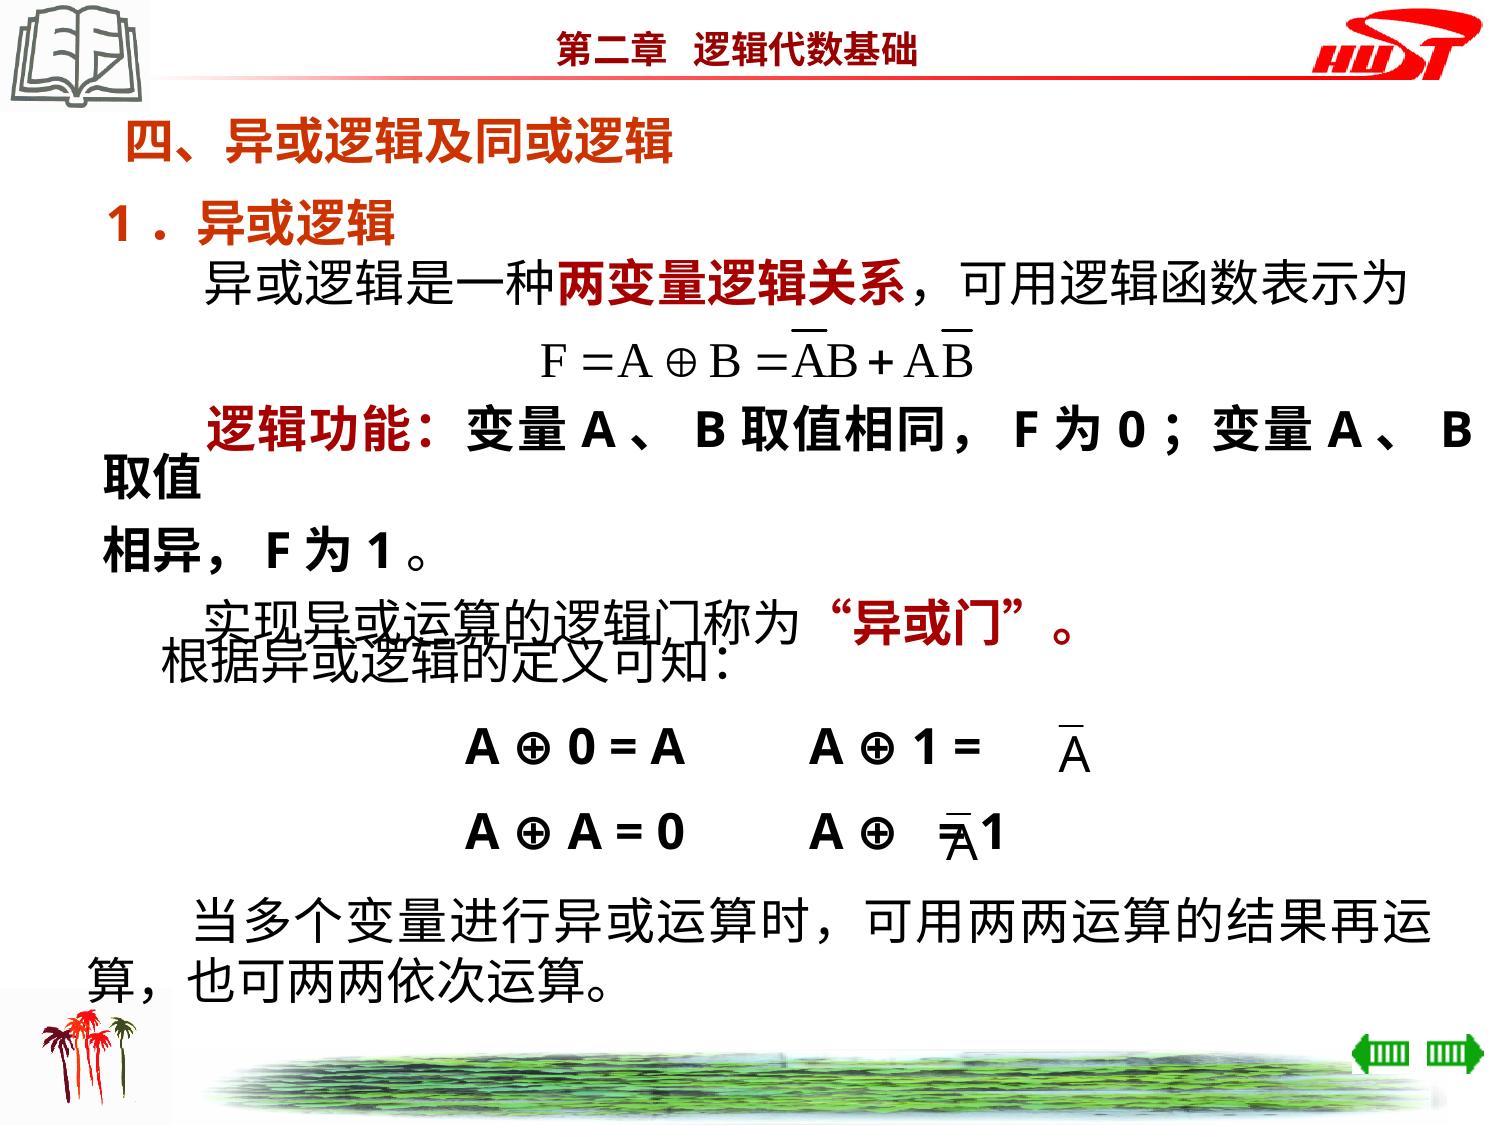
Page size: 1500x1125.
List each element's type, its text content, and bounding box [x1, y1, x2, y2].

picture [0, 0, 1483, 112]
text_box 1．异或逻辑 [64, 184, 465, 260]
text_box 四、异或逻辑及同或逻辑 [109, 102, 690, 177]
text_box 当多个变量进行异或运算时，可用两两运算的结果再运算，也可两两依次运算。 [71, 882, 1447, 1017]
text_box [88, 622, 1426, 878]
text_box 逻辑功能：变量A、B取值相同，F为0；变量A、B取值 相异，F为1。 实现异或运算的逻辑门称为“异或门”。 [87, 402, 1500, 659]
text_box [88, 243, 1426, 390]
picture [0, 988, 1484, 1125]
